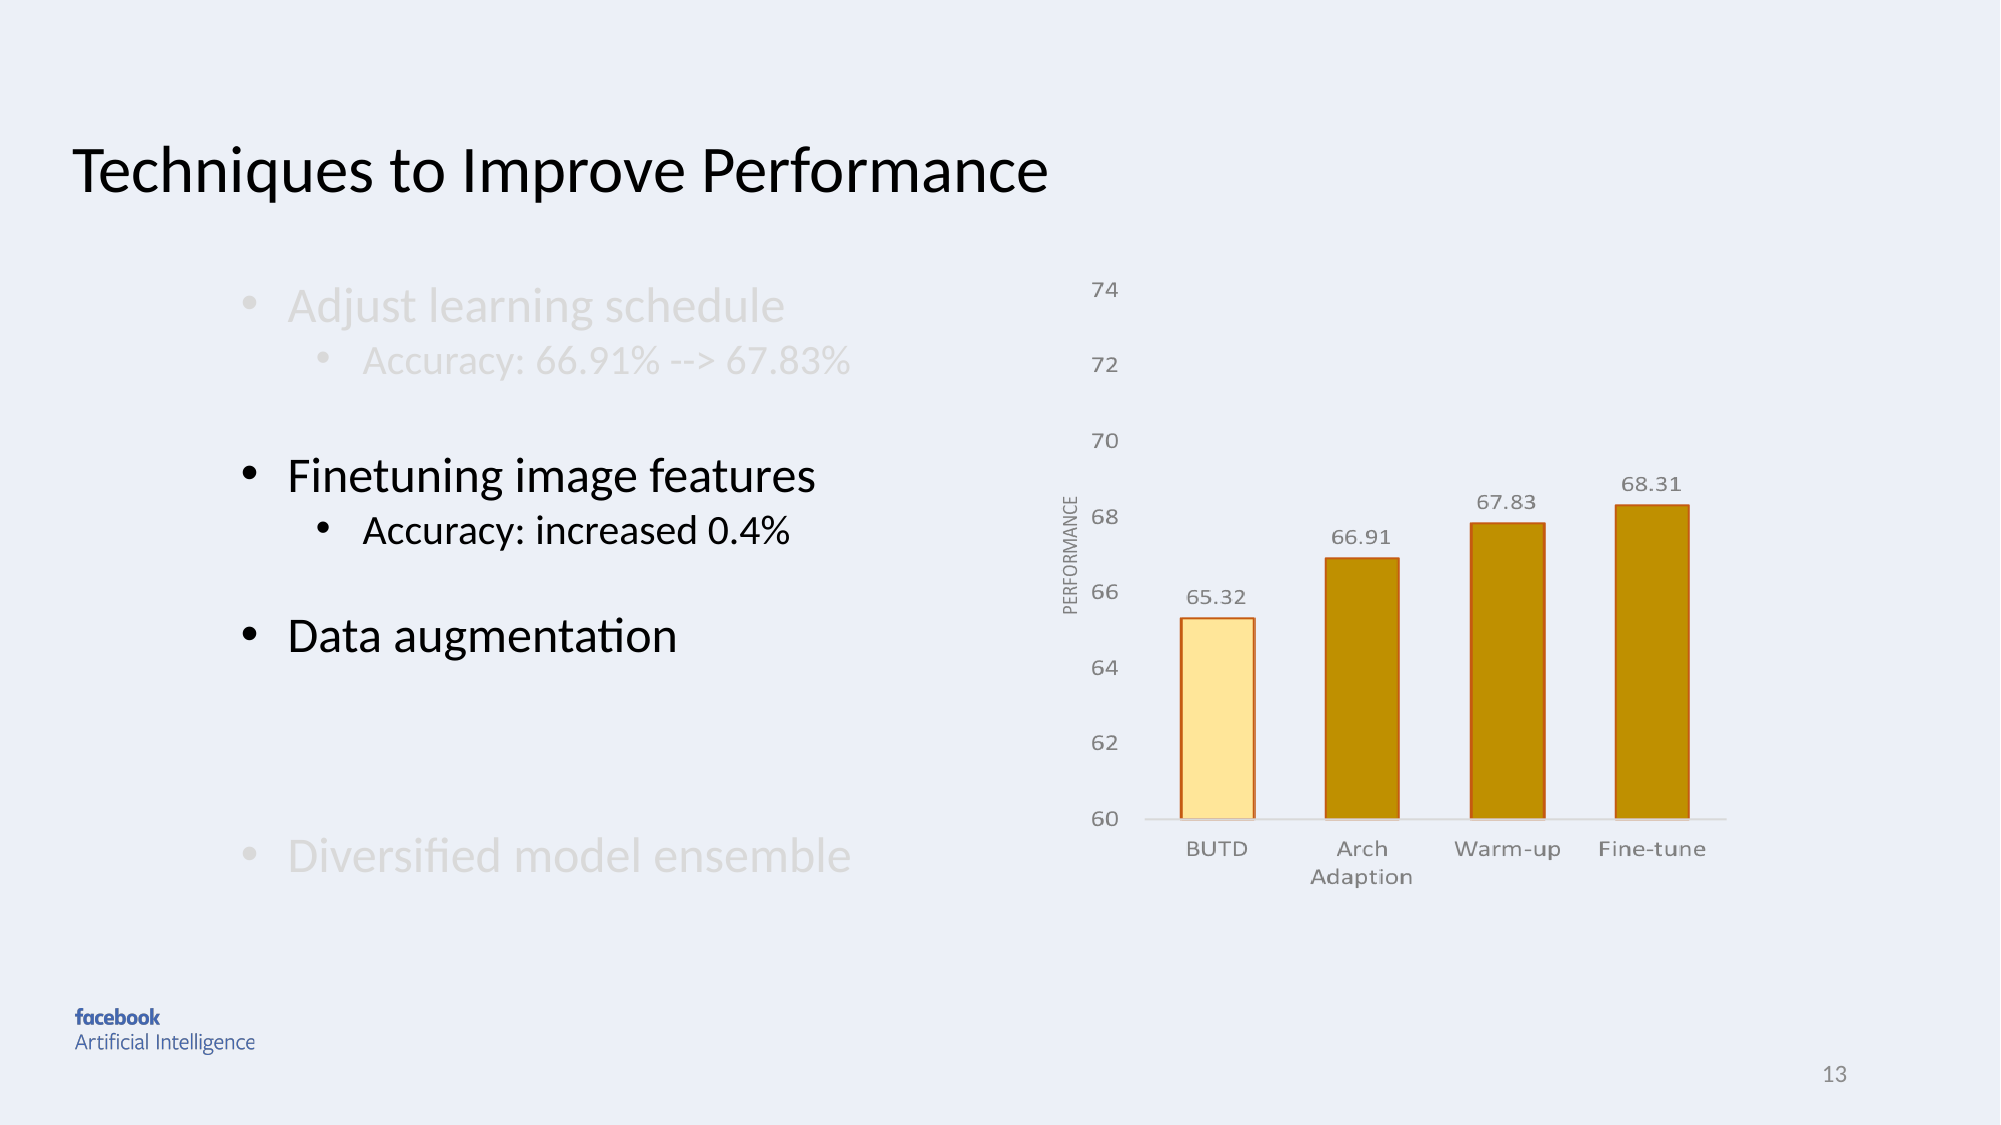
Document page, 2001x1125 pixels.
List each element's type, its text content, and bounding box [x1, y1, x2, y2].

text_box Adjust learning schedule Accuracy: 66.91% --> 67.83% Finetuning image features Accuracy: increased 0.4% Data augmentation Diversified model ensemble [226, 265, 1774, 951]
picture [1023, 265, 1727, 901]
slide_number 12 [1412, 1042, 1863, 1103]
text_box Techniques to Improve Performance [67, 122, 1279, 211]
